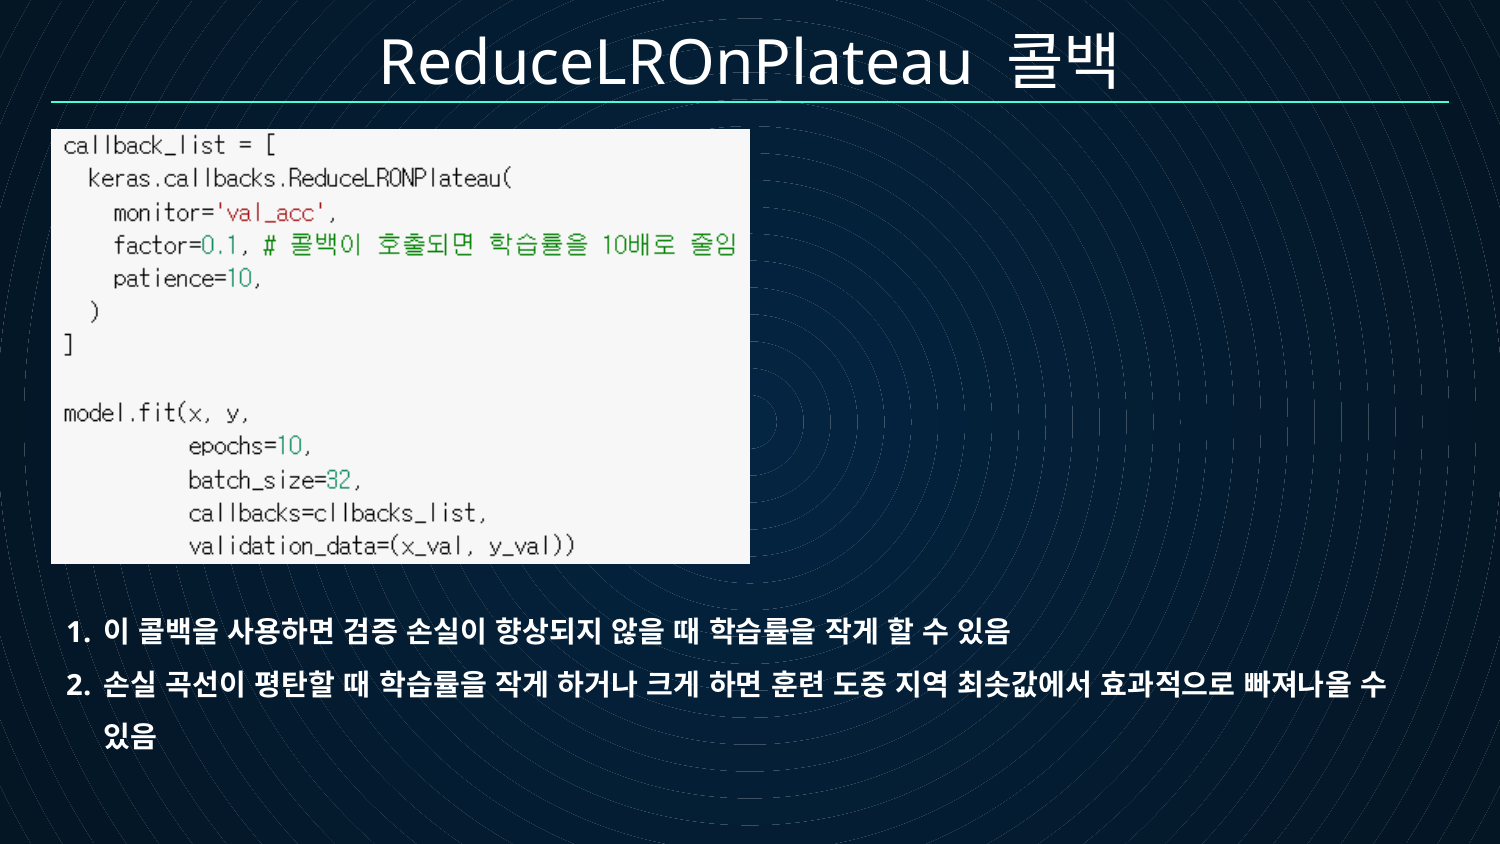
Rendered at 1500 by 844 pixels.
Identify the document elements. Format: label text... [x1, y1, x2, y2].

picture [50, 129, 750, 564]
text_box ReduceLROnPlateau 콜백 [51, 12, 1449, 101]
subtitle 이 콜백을 사용하면 검증 손실이 향상되지 않을 때 학습률을 작게 할 수 있음 손실 곡선이 평탄할 때 학습률을 작게 하거나 크게 하면 훈련 도중 지역 최솟값에서 효과적으로 빠져나올 수 있음 [51, 581, 1449, 844]
